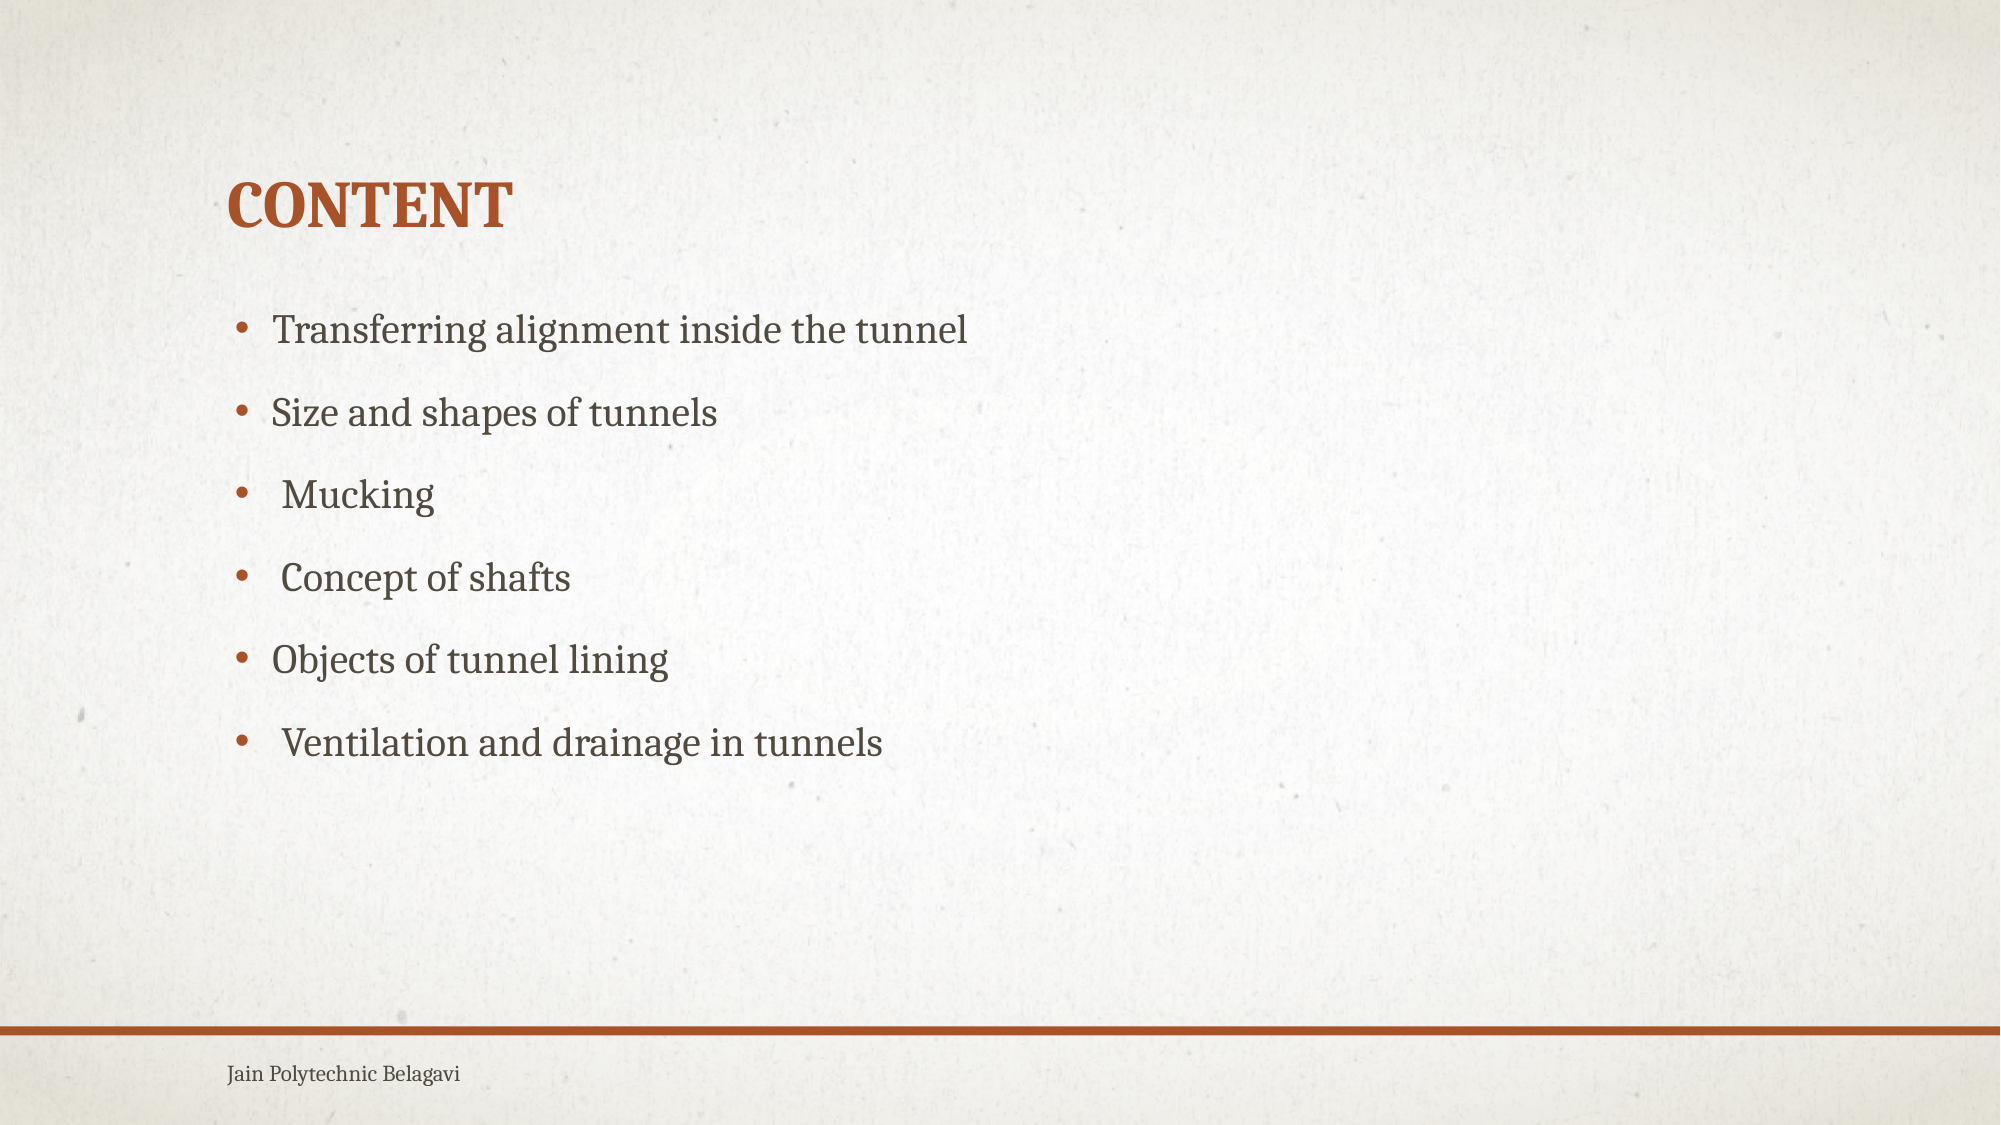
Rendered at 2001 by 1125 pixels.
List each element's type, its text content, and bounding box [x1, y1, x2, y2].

footer Jain Polytechnic Belagavi [212, 1053, 1063, 1093]
title CONTENT [212, 62, 1788, 250]
picture [0, 0, 2001, 1125]
list Transferring alignment inside the tunnel Size and shapes of tunnels Mucking Concept of shafts Objects of tunnel lining Ventilation and drainage in tunnels [212, 299, 1788, 975]
